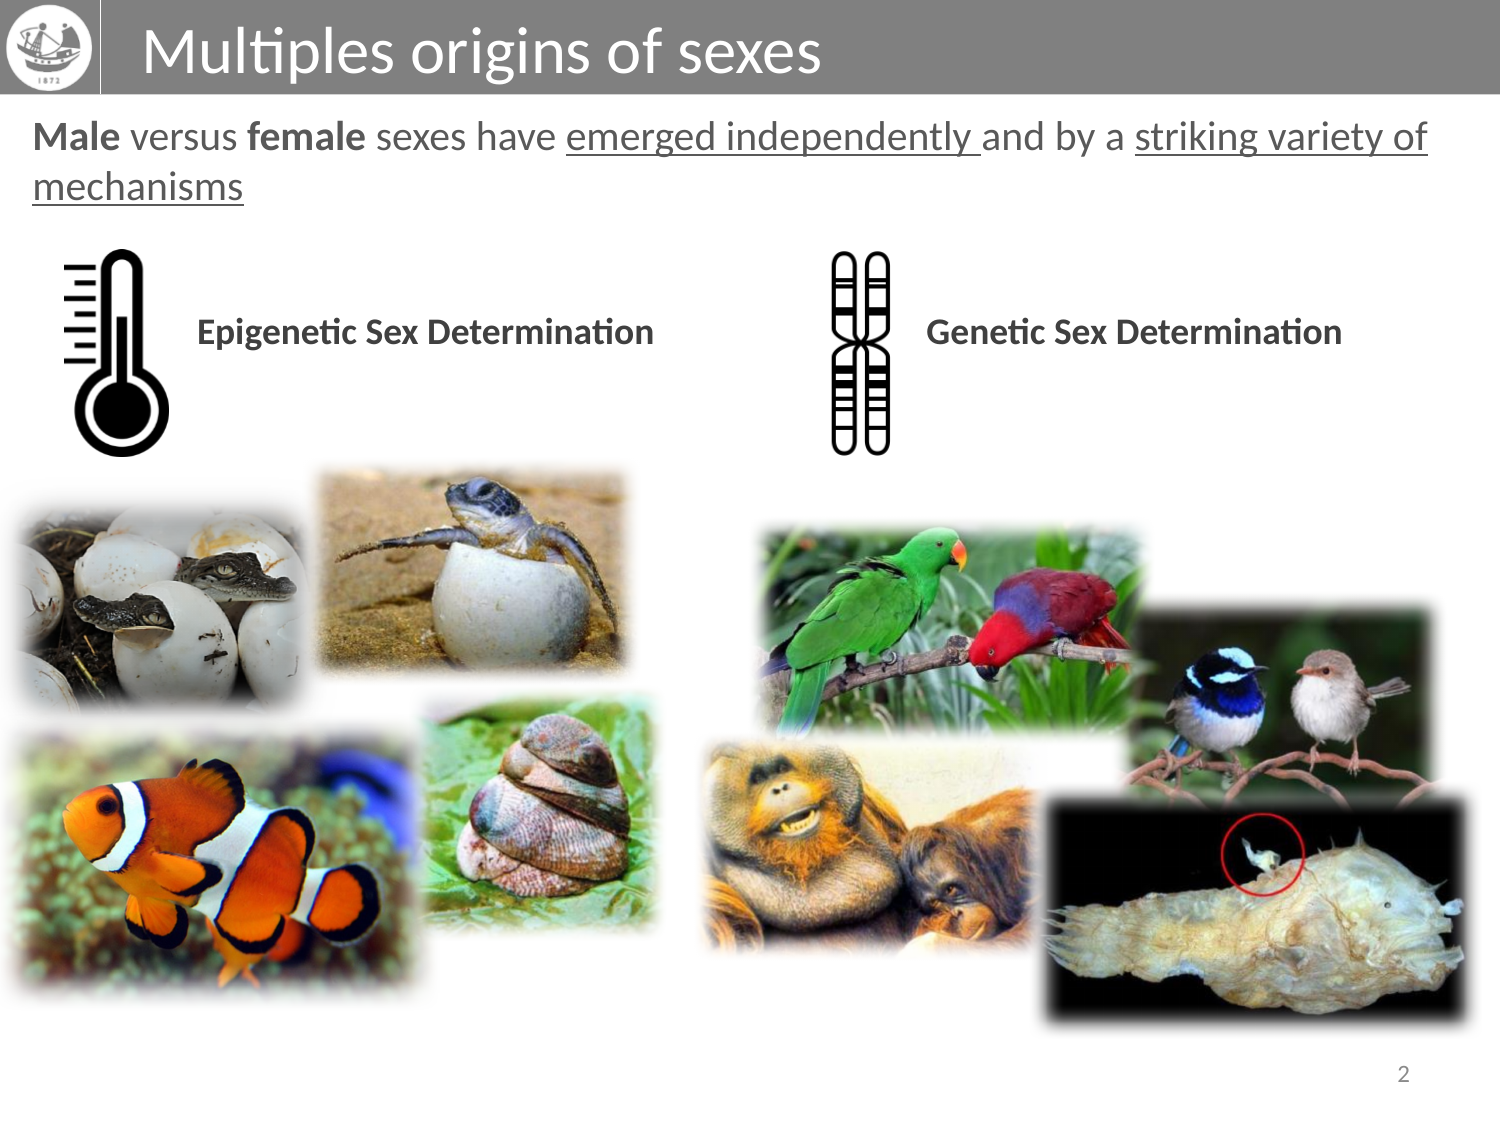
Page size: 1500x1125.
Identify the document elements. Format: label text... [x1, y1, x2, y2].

picture [0, 455, 668, 1012]
text_box [101, 0, 1500, 96]
text_box Genetic Sex Determination [974, 299, 1373, 360]
text_box Epigenetic Sex Determination [182, 299, 691, 360]
picture [693, 515, 1483, 1041]
slide_number 2 [1074, 1049, 1425, 1103]
picture [64, 249, 169, 457]
slide_number 48 [96, 2, 100, 96]
text_box Multiples origins of sexes [112, 7, 1495, 88]
text_box Male versus female sexes have emerged independently and by a striking variety of mechanisms [17, 101, 1485, 217]
picture [2, 0, 96, 95]
picture [761, 249, 969, 457]
